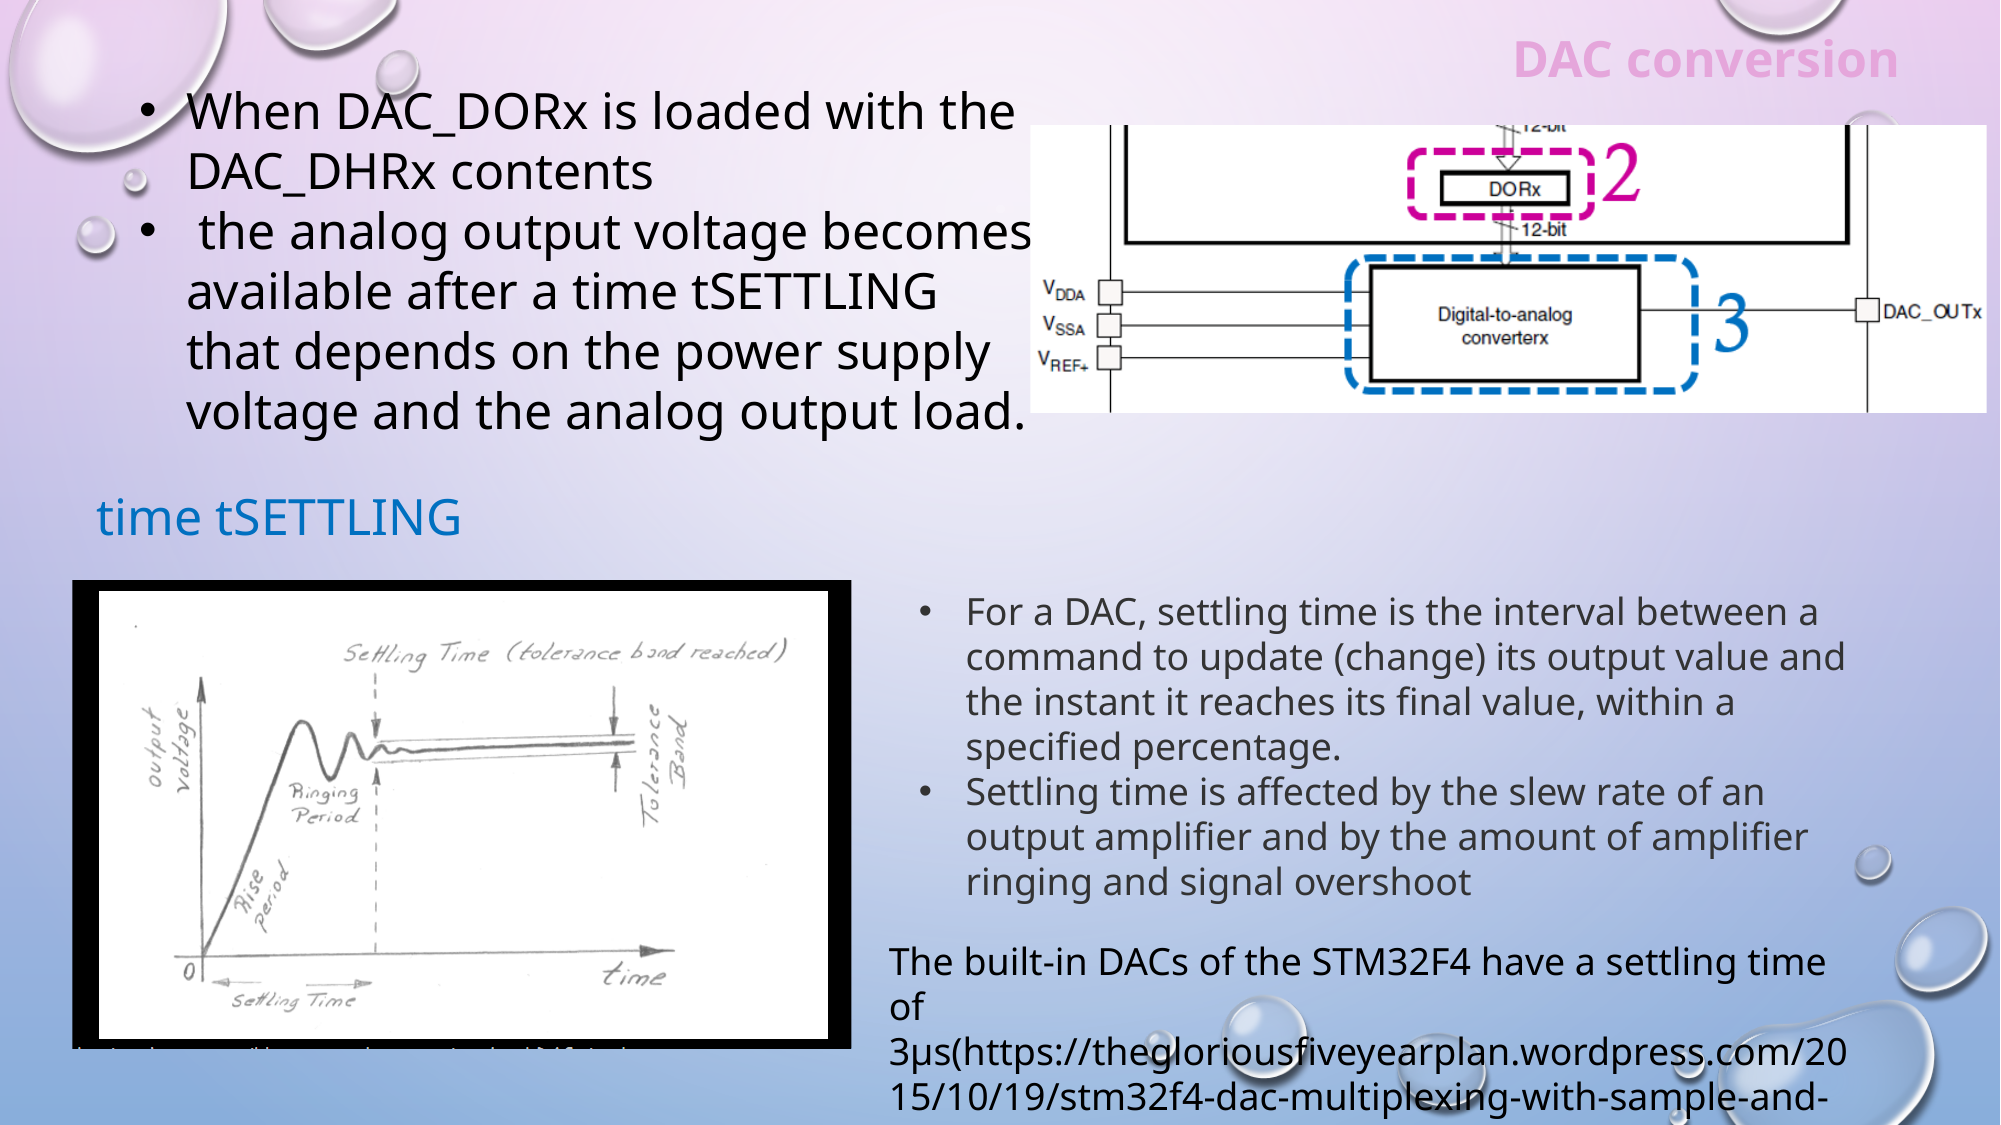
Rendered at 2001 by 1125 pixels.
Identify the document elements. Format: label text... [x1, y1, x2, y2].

text_box When DAC_DORx is loaded with the DAC_DHRx contents the analog output voltage becomes available after a time tSETTLING that depends on the power supply voltage and the analog output load. [124, 72, 1058, 447]
text_box DAC conversion [1497, 20, 1916, 96]
text_box time tSETTLING [81, 477, 479, 553]
text_box The built-in DACs of the STM32F4 have a settling time of 3µs(https://thegloriousfiveyearplan.wordpress.com/2015/10/19/stm32f4-dac-multiplexing-with-sample-and-hold/) [873, 885, 1874, 1125]
text_box For a DAC, settling time is the interval between a command to update (change) its output value and the instant it reaches its final value, within a specified percentage. Settling time is affected by the slew rate of an output amplifier and by the amount of amplifier ringing and signal overshoot [903, 580, 1904, 911]
picture [0, 0, 2000, 1125]
